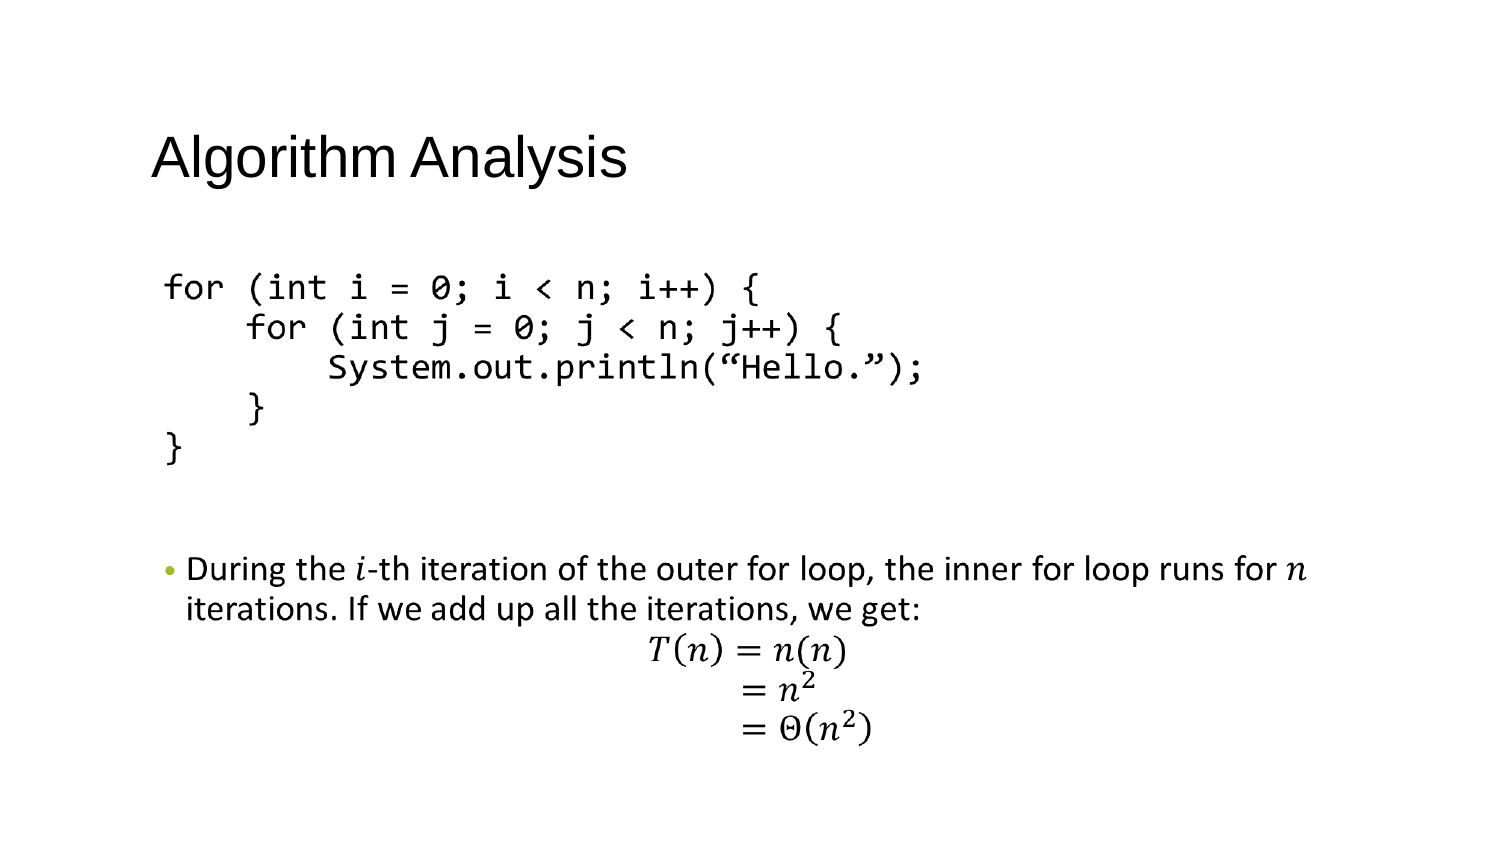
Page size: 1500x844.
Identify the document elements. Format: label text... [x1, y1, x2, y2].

list [140, 253, 1356, 769]
title Algorithm Analysis [140, 75, 1356, 242]
